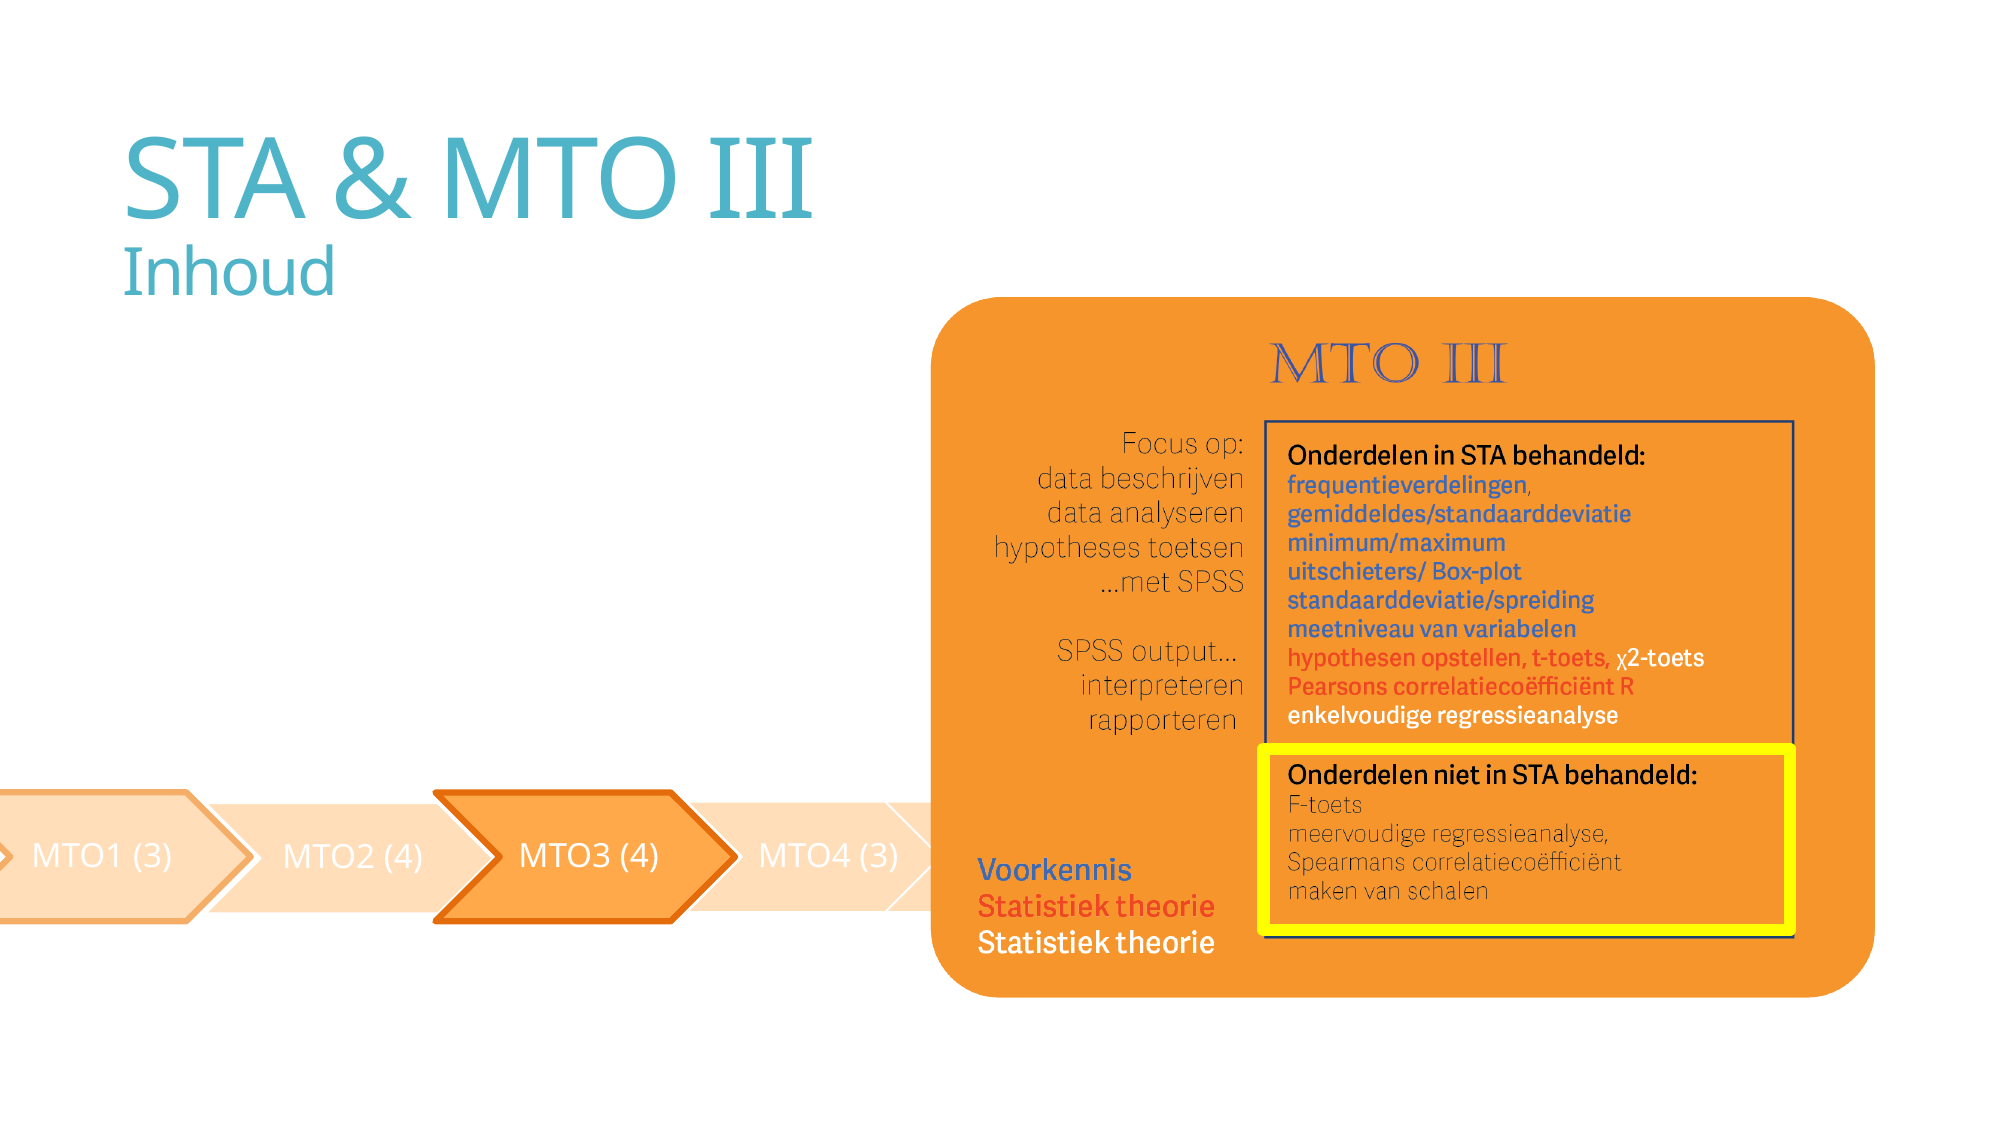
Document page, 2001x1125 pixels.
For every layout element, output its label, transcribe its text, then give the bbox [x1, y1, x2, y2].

picture [929, 297, 1876, 1038]
title STA & MTO III Inhoud [107, 81, 1875, 354]
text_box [0, 582, 1113, 1125]
